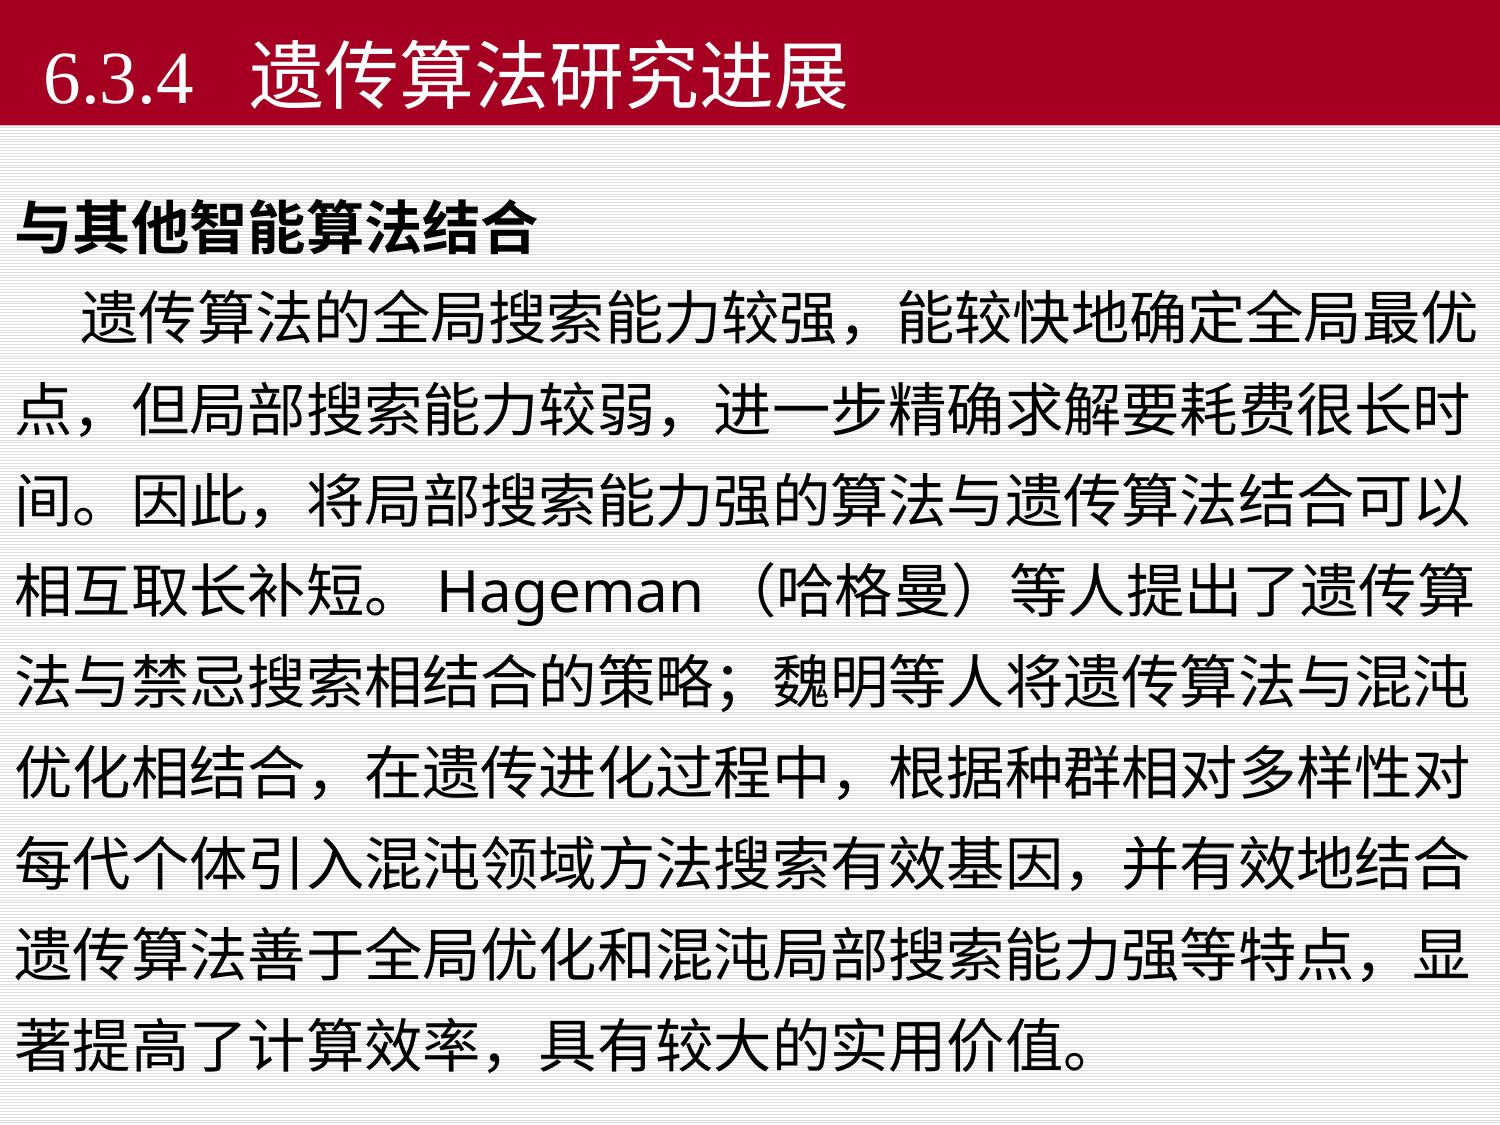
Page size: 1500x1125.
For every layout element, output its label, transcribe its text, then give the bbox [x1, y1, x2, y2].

slide_number [1137, 1087, 1463, 1122]
text_box 6.3.4 遗传算法研究进展 [0, 0, 1500, 126]
text_box 与其他智能算法结合 遗传算法的全局搜索能力较强，能较快地确定全局最优点，但局部搜索能力较弱，进一步精确求解要耗费很长时间。因此，将局部搜索能力强的算法与遗传算法结合可以相互取长补短。Hageman（哈格曼）等人提出了遗传算法与禁忌搜索相结合的策略；魏明等人将遗传算法与混沌优化相结合，在遗传进化过程中，根据种群相对多样性对每代个体引入混沌领域方法搜索有效基因，并有效地结合遗传算法善于全局优化和混沌局部搜索能力强等特点，显著提高了计算效率，具有较大的实用价值。 [0, 162, 1500, 1087]
